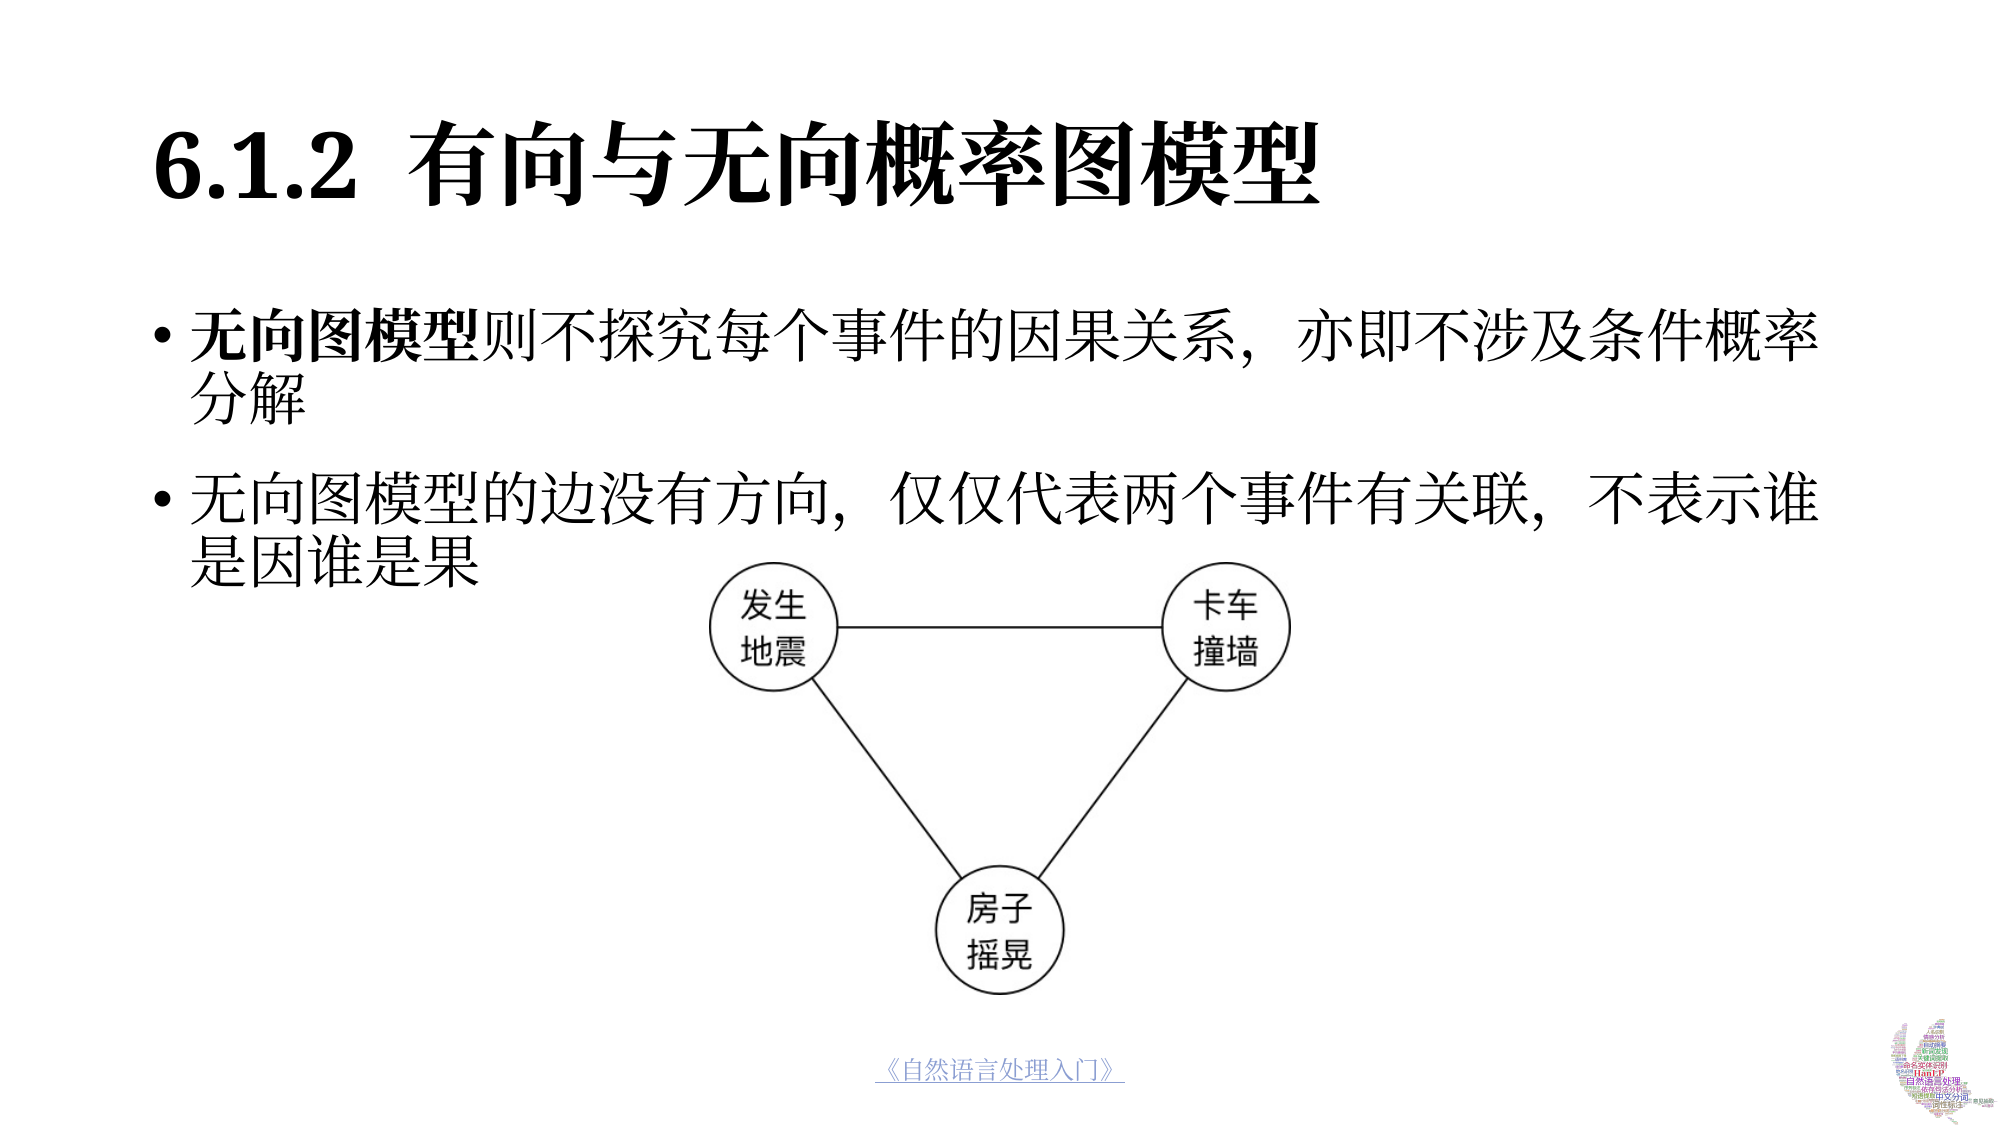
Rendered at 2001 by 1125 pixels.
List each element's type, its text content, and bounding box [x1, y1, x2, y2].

list 无向图模型则不探究每个事件的因果关系，亦即不涉及条件概率分解 无向图模型的边没有方向，仅仅代表两个事件有关联，不表示谁是因谁是果 [137, 299, 1863, 1014]
picture [709, 562, 1291, 995]
footer 《自然语言处理入门》 [662, 1042, 1338, 1103]
title 6.1.2 有向与无向概率图模型 [137, 59, 1863, 278]
picture [1888, 1016, 2000, 1125]
